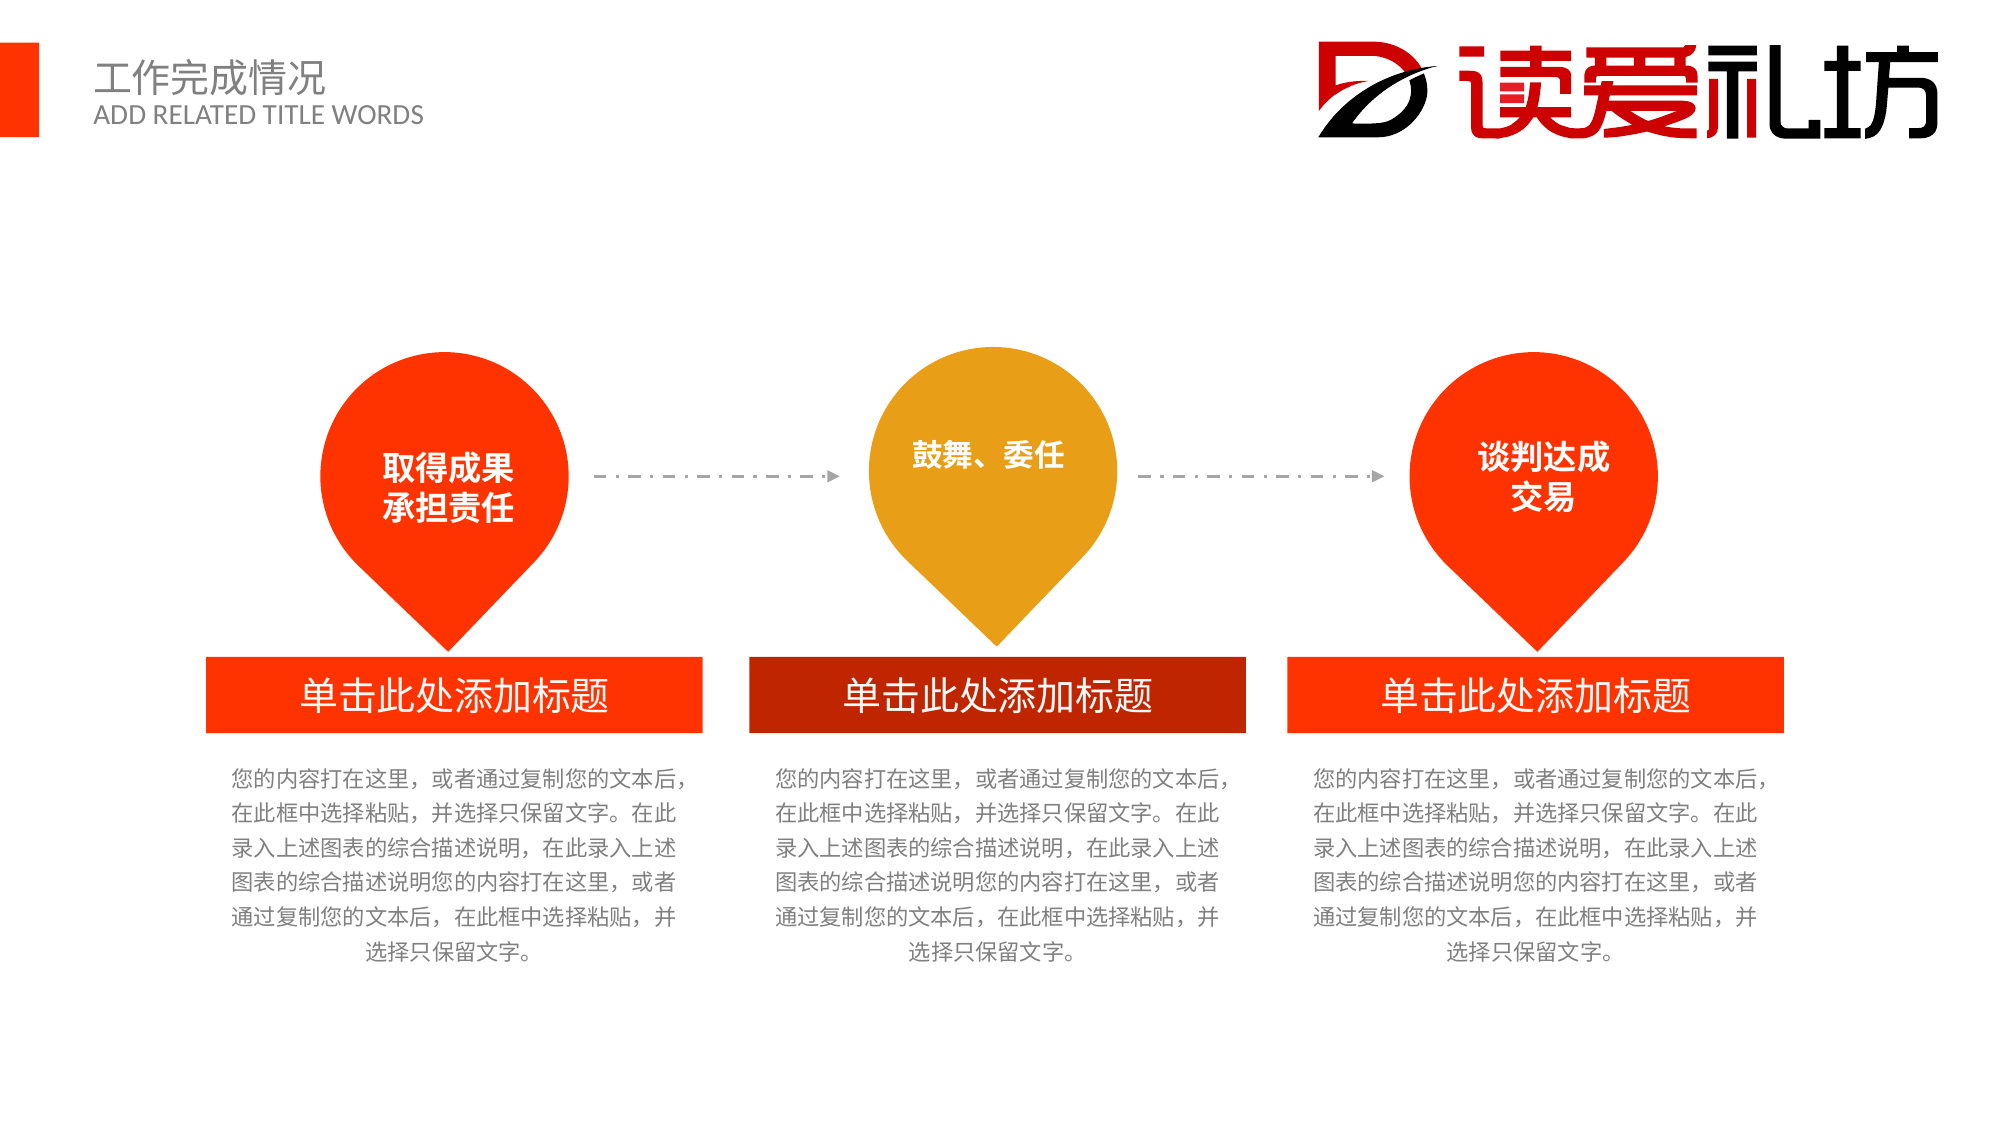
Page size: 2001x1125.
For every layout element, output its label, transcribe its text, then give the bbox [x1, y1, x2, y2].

text_box 您的内容打在这里，或者通过复制您的文本后，在此框中选择粘贴，并选择只保留文字。在此录入上述图表的综合描述说明，在此录入上述图表的综合描述说明您的内容打在这里，或者通过复制您的文本后，在此框中选择粘贴，并选择只保留文字。 [1287, 749, 1784, 972]
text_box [1287, 656, 1785, 734]
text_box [749, 656, 1247, 734]
text_box 您的内容打在这里，或者通过复制您的文本后，在此框中选择粘贴，并选择只保留文字。在此录入上述图表的综合描述说明，在此录入上述图表的综合描述说明您的内容打在这里，或者通过复制您的文本后，在此框中选择粘贴，并选择只保留文字。 [206, 749, 703, 972]
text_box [868, 346, 1118, 596]
text_box 您的内容打在这里，或者通过复制您的文本后，在此框中选择粘贴，并选择只保留文字。在此录入上述图表的综合描述说明，在此录入上述图表的综合描述说明您的内容打在这里，或者通过复制您的文本后，在此框中选择粘贴，并选择只保留文字。 [749, 749, 1246, 972]
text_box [1409, 351, 1659, 601]
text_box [205, 656, 703, 734]
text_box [320, 351, 569, 601]
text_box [1318, 41, 1938, 140]
